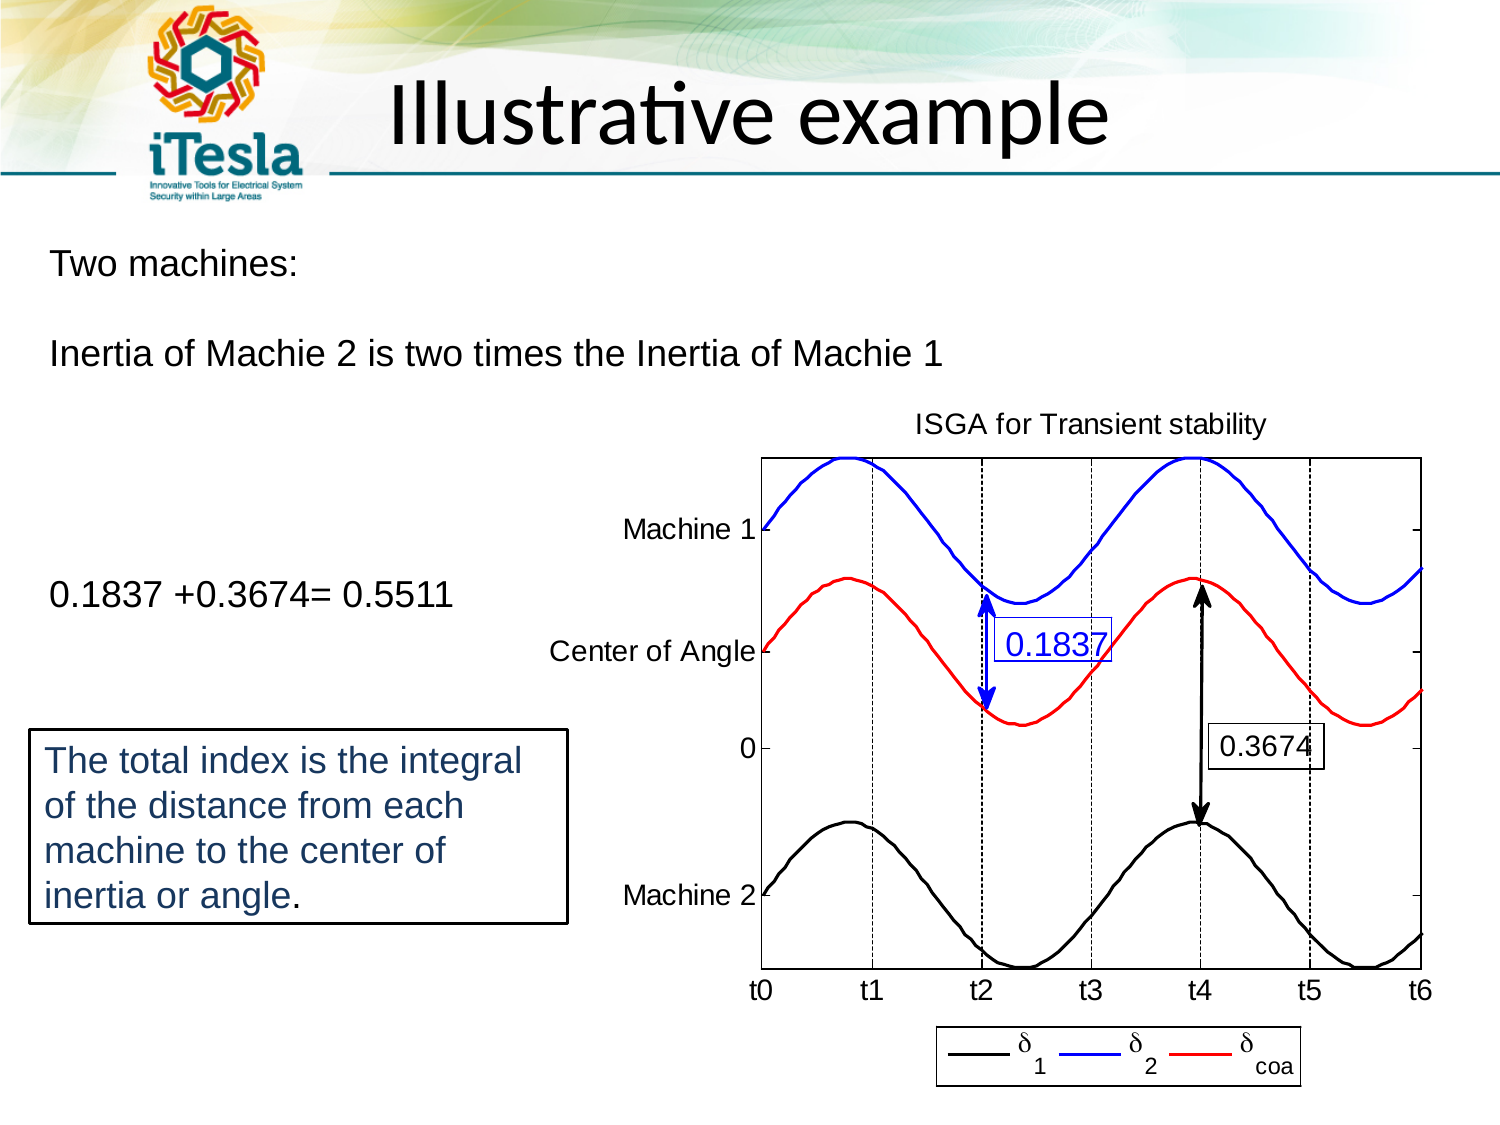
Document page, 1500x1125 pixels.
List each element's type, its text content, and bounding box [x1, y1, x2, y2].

title Illustrative example [75, 45, 1425, 233]
picture [0, 0, 1500, 203]
text_box Two machines: Inertia of Machie 2 is two times the Inertia of Machie 1 [34, 231, 960, 382]
picture [548, 396, 1459, 1125]
text_box The total index is the integral of the distance from each machine to the center of inertia or angle. [29, 729, 543, 924]
